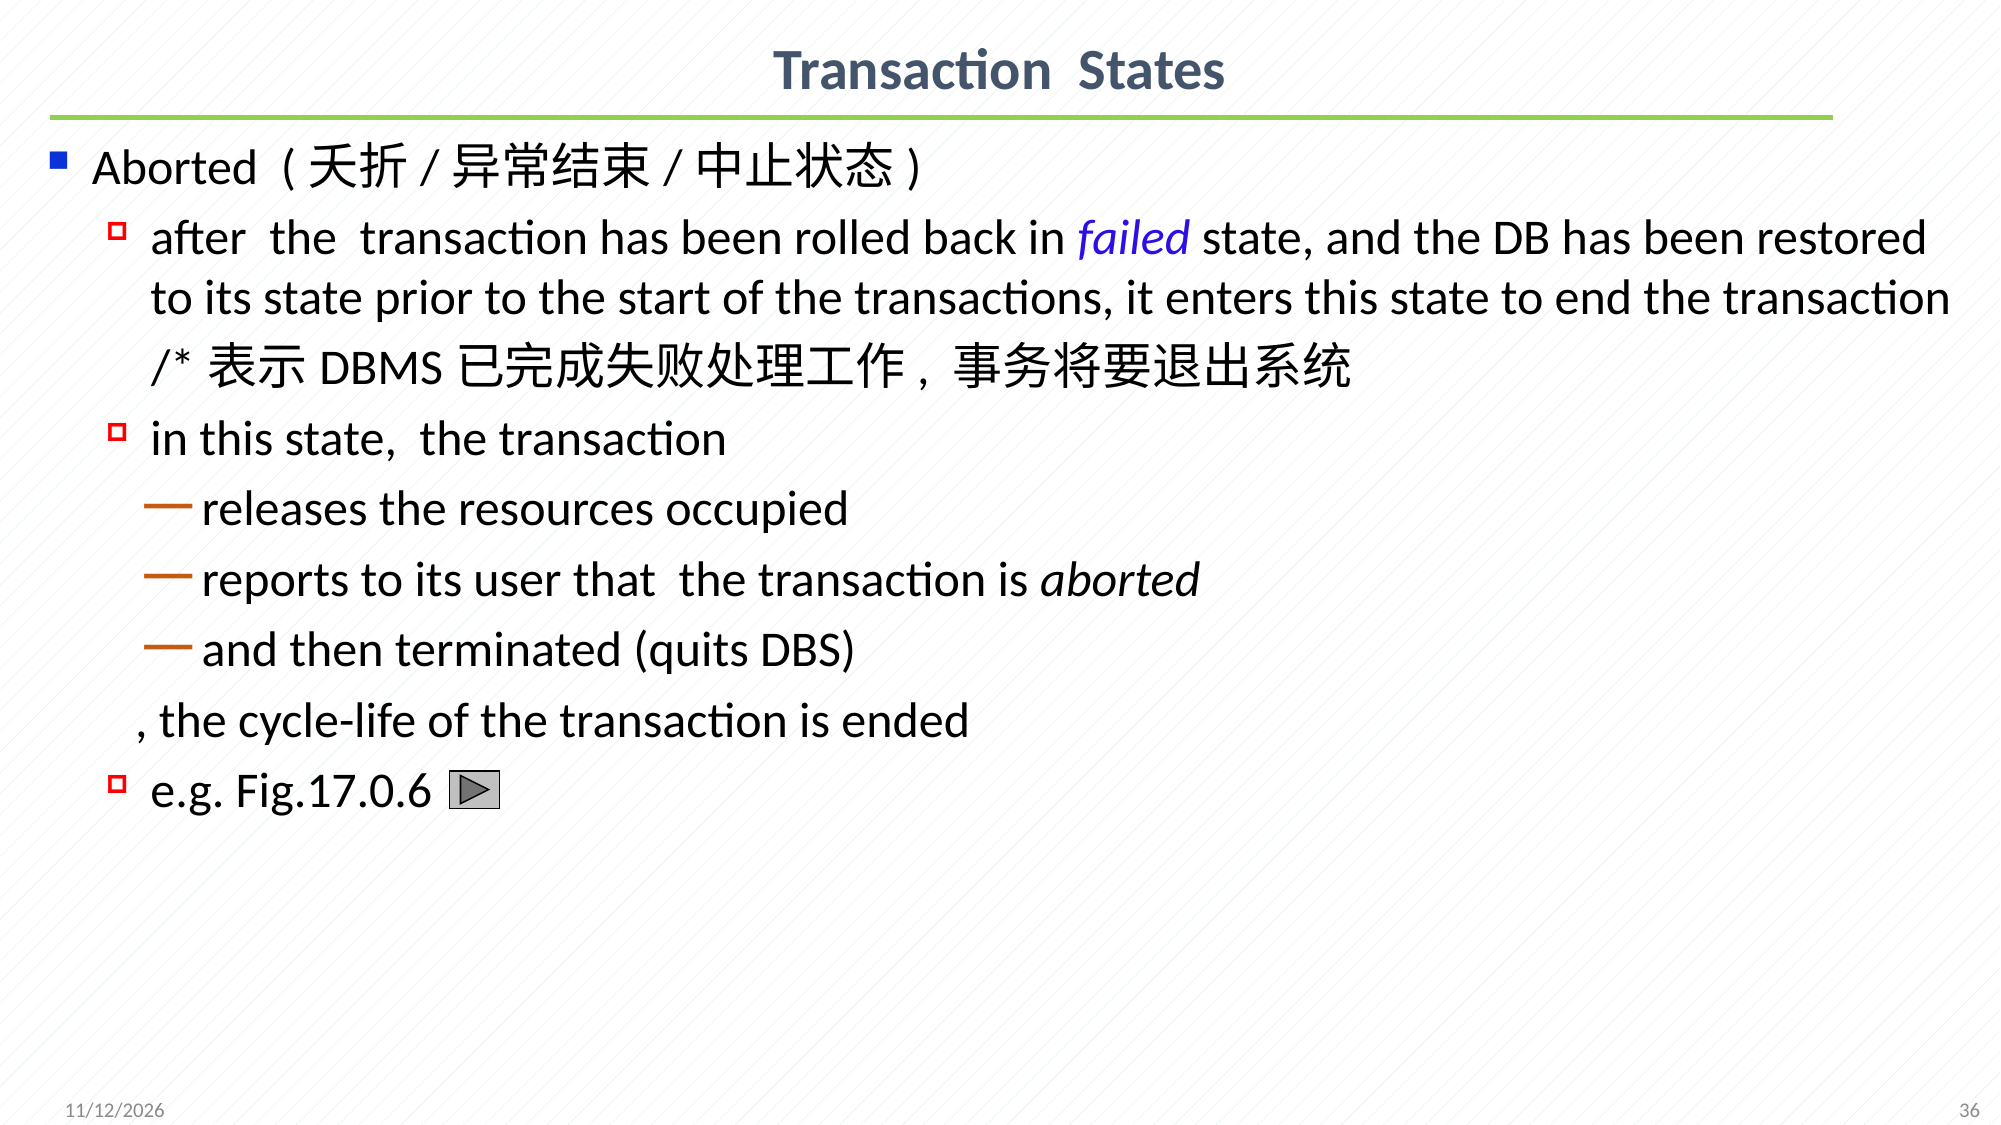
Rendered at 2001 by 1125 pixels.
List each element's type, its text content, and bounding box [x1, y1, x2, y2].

text_box [449, 770, 500, 809]
title Transaction States [50, 13, 1949, 126]
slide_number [49, 1079, 500, 1125]
list Aborted (夭折/异常结束/中止状态) after the transaction has been rolled back in failed state, and the DB has been restored to its state prior to the start of the transactions, it enters this state to end the transaction /*表示DBMS已完成失败处理工作, 事务将要退出系统 in this state, the transaction releases the resources occupied reports to its user that the transaction is aborted and then terminated (quits DBS) , the cycle-life of the transaction is ended e.g. Fig.17.0.6 [32, 126, 1974, 1081]
slide_number 36 [1545, 1079, 1996, 1125]
